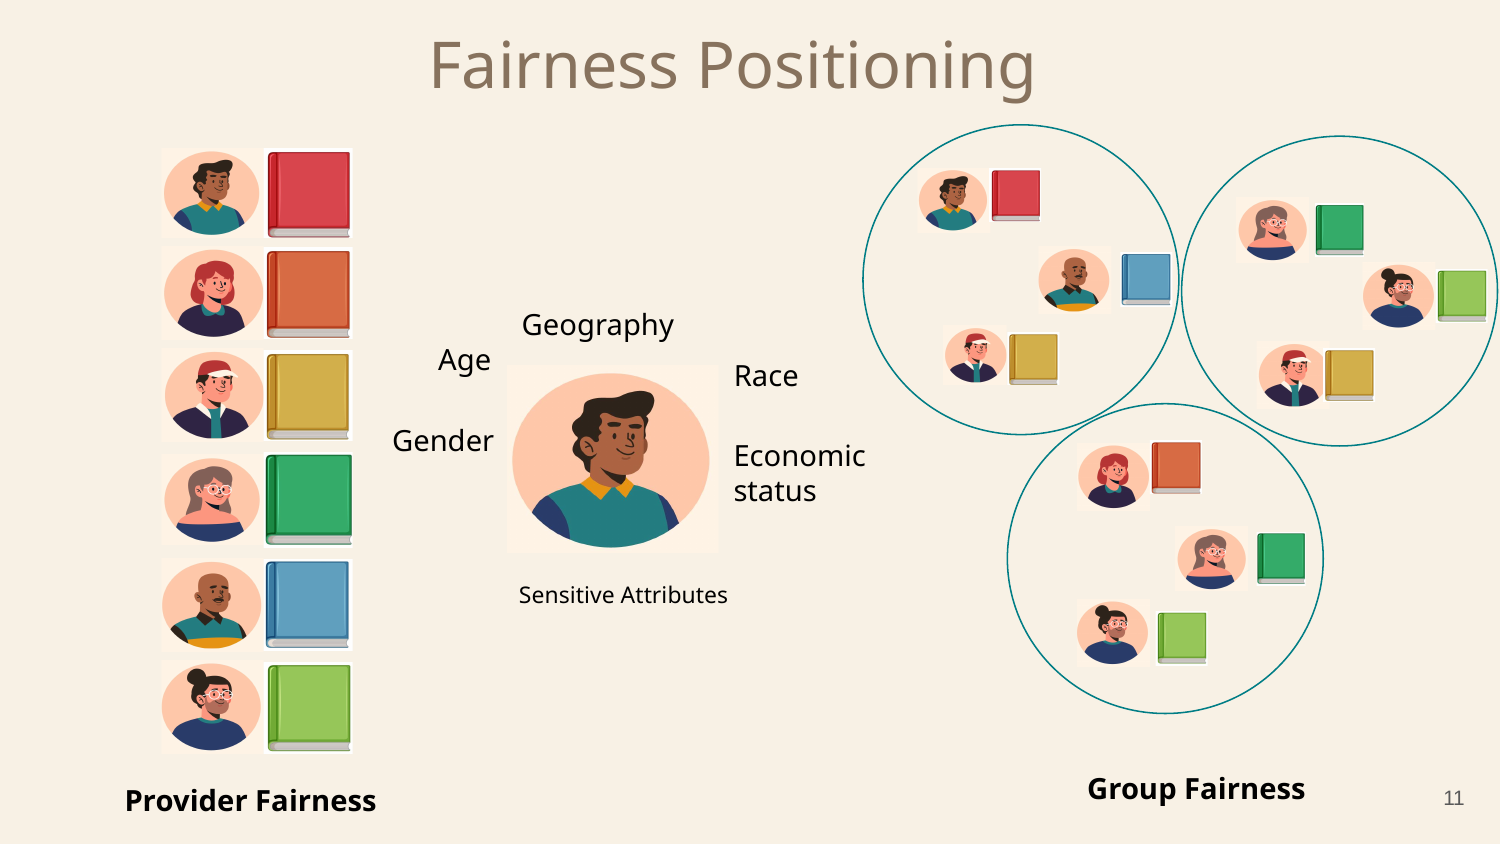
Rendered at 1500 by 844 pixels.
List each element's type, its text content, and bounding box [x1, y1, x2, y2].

picture [161, 451, 353, 548]
text_box [1007, 403, 1324, 714]
picture [1076, 599, 1151, 667]
picture [1174, 526, 1249, 592]
text_box [1181, 136, 1498, 446]
text_box Economic status [723, 422, 894, 523]
picture [1155, 611, 1208, 666]
text_box [862, 124, 1179, 435]
text_box Geography [506, 291, 705, 357]
picture [161, 245, 353, 340]
text_box Race [718, 341, 860, 407]
picture [161, 147, 353, 239]
text_box Group Fairness [1048, 755, 1345, 821]
slide_number ‹#› [1389, 764, 1480, 830]
picture [942, 325, 1060, 386]
picture [1256, 340, 1376, 409]
picture [917, 167, 1042, 233]
picture [1362, 262, 1488, 330]
text_box Age [423, 326, 583, 392]
picture [161, 347, 353, 442]
picture [1076, 440, 1203, 511]
picture [1120, 252, 1173, 307]
picture [161, 557, 353, 652]
text_box Provider Fairness [102, 767, 400, 832]
picture [1256, 531, 1306, 586]
picture [1314, 203, 1365, 257]
picture [1235, 197, 1310, 263]
title Fairness Positioning [339, 8, 1127, 103]
text_box Sensitive Attributes [503, 566, 750, 622]
picture [506, 365, 719, 553]
picture [1038, 245, 1112, 314]
text_box Gender [377, 407, 501, 473]
picture [161, 659, 353, 754]
